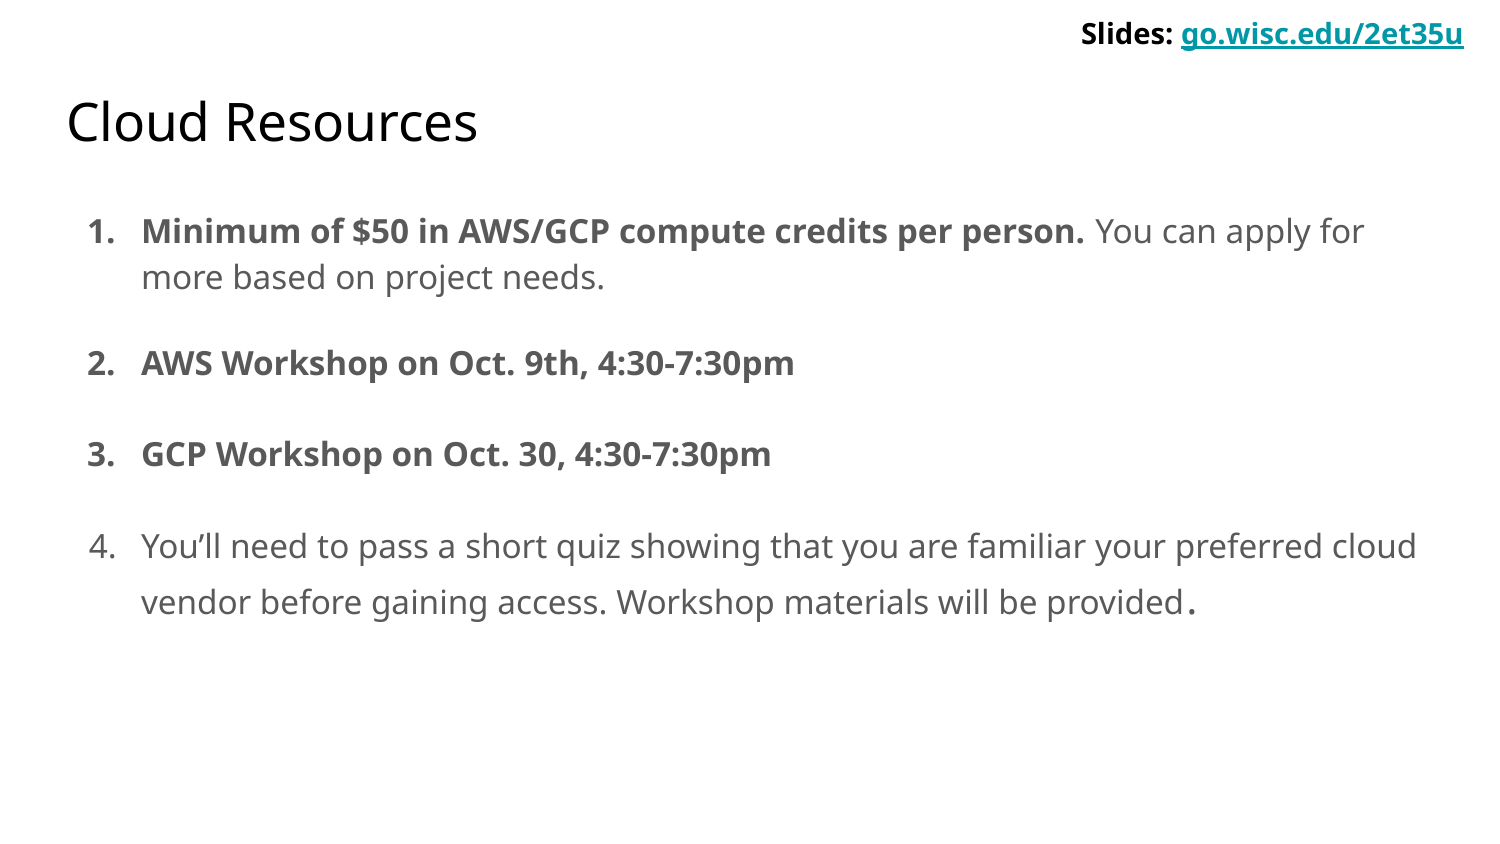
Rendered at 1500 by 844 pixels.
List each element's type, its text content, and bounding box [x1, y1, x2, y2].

list Minimum of $50 in AWS/GCP compute credits per person. You can apply for more based on project needs. AWS Workshop on Oct. 9th, 4:30-7:30pm GCP Workshop on Oct. 30, 4:30-7:30pm You’ll need to pass a short quiz showing that you are familiar your preferred cloud vendor before gaining access. Workshop materials will be provided. [51, 189, 1449, 750]
title Cloud Resources [51, 72, 1449, 167]
text_box Slides: go.wisc.edu/2et35u [1066, 0, 1500, 70]
